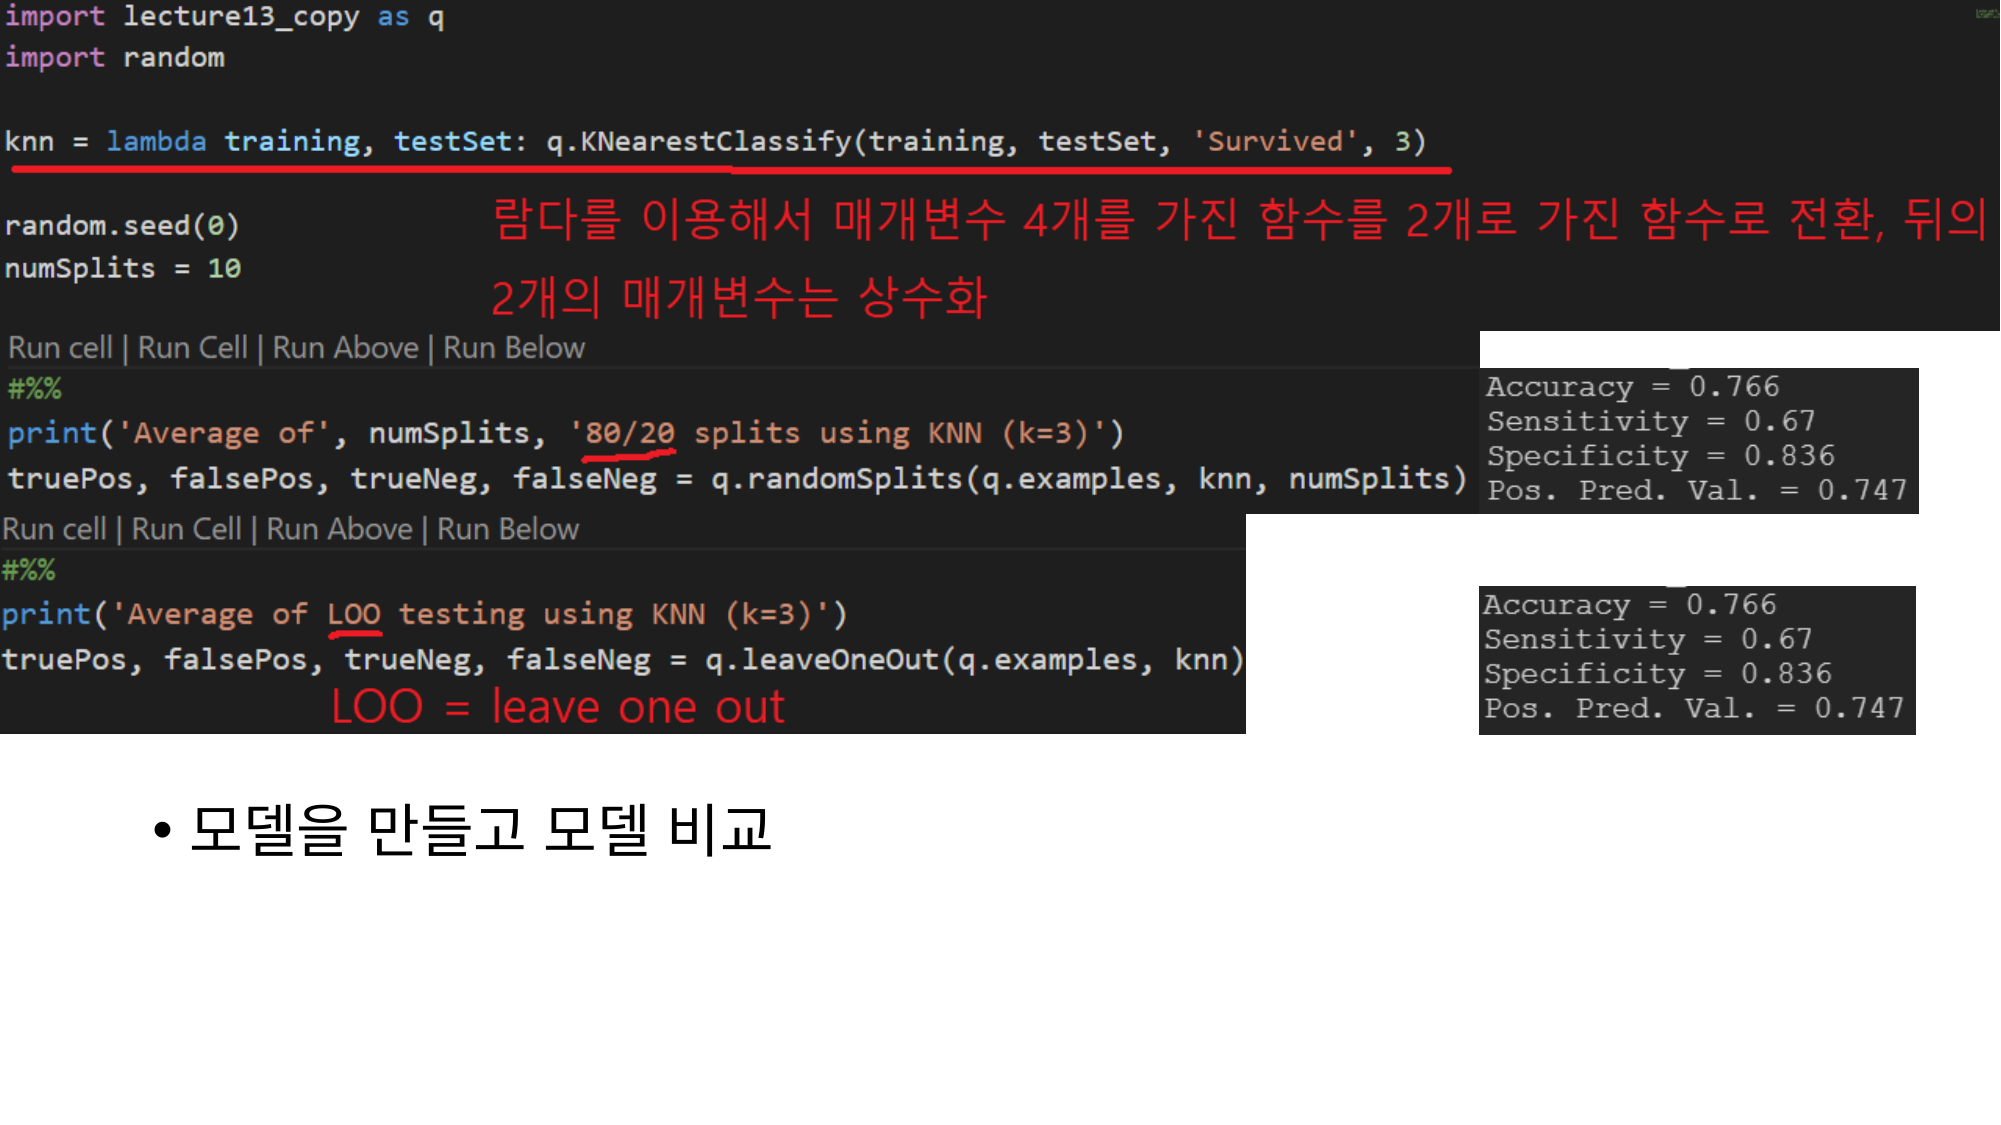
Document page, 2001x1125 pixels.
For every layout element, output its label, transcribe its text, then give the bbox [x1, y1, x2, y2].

picture [1479, 586, 1916, 735]
picture [0, 0, 2000, 734]
list 모델을 만들고 모델 비교 [137, 794, 1863, 1125]
